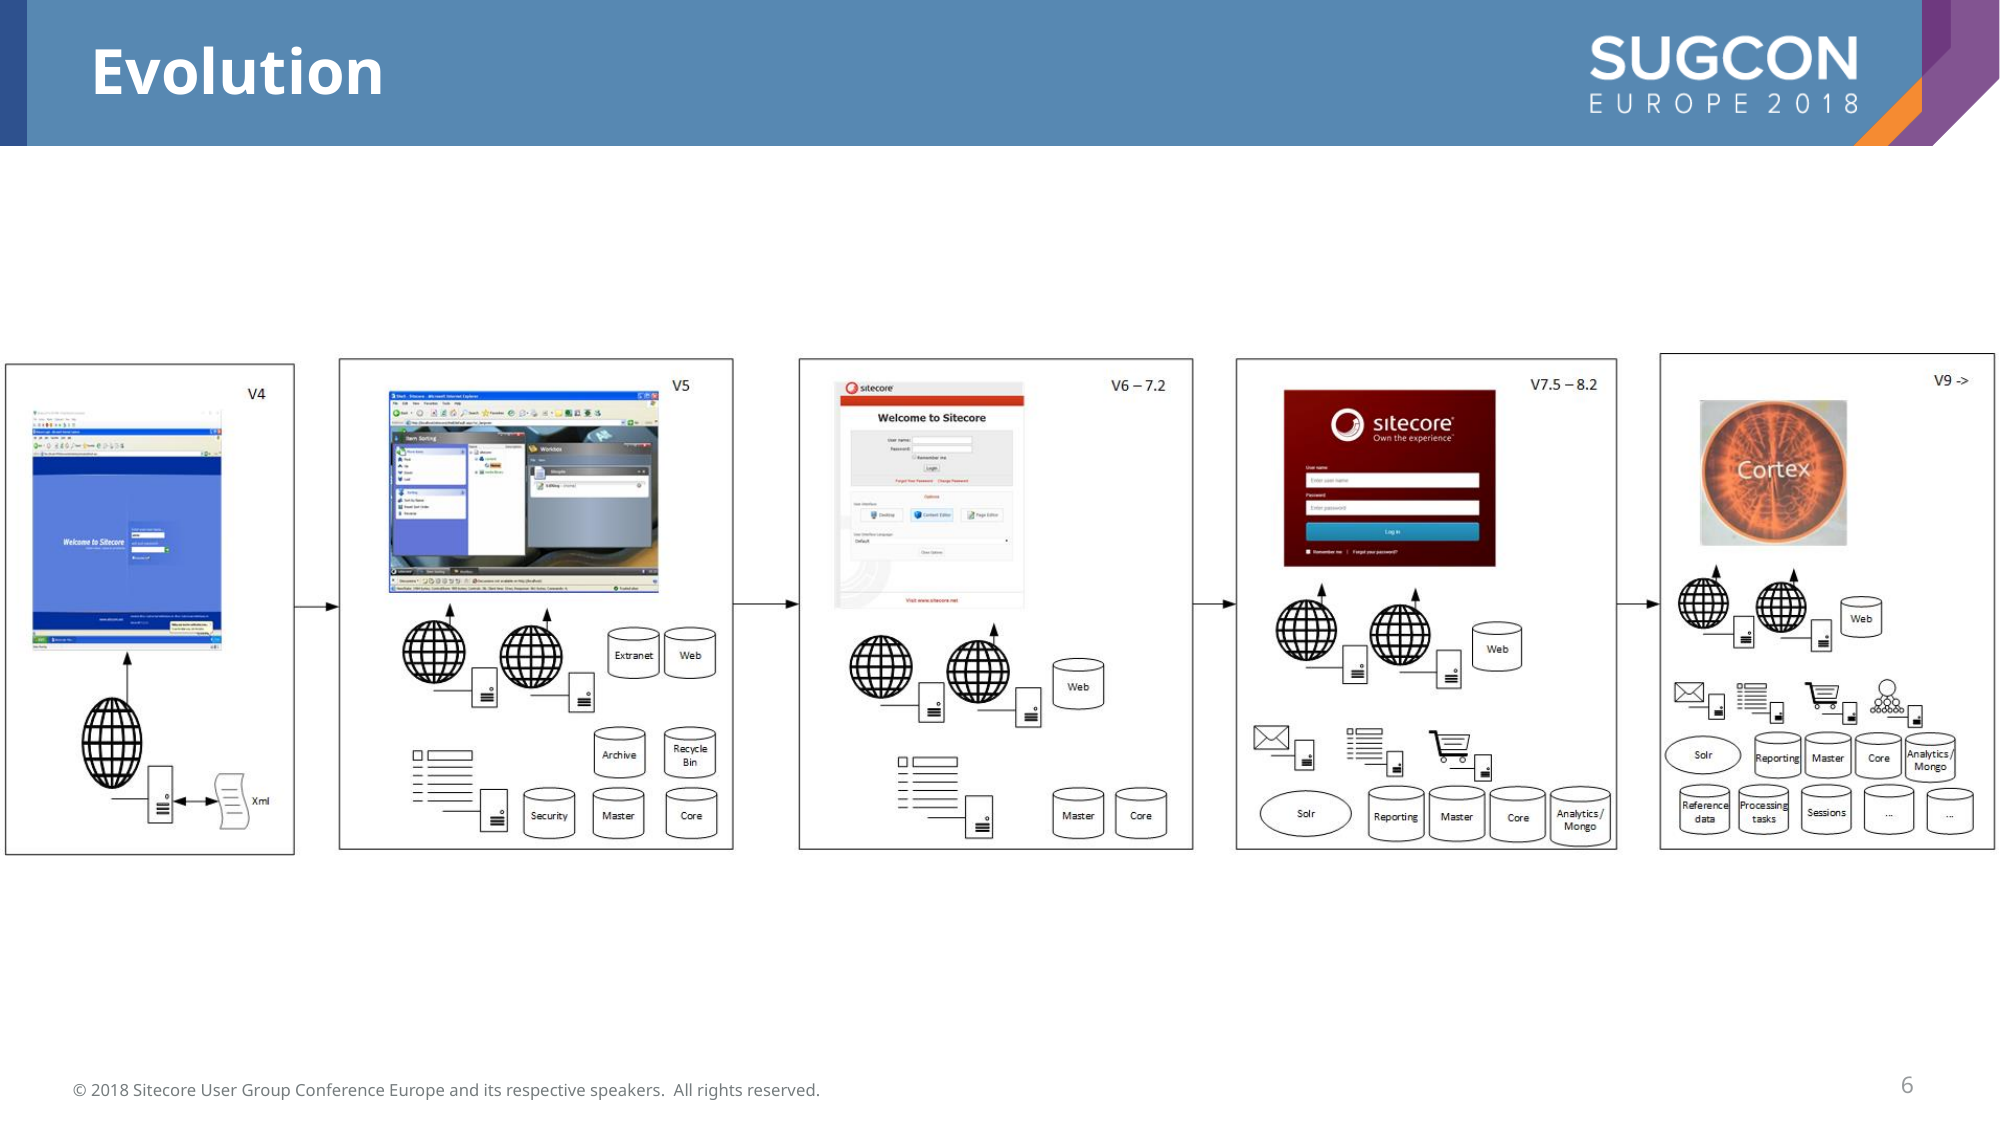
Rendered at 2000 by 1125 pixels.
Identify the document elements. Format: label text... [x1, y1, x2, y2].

list Evolution [70, 22, 1579, 129]
picture [0, 0, 1578, 146]
slide_number 6 [1734, 1065, 1930, 1107]
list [0, 352, 2000, 856]
picture [1857, 0, 2000, 146]
